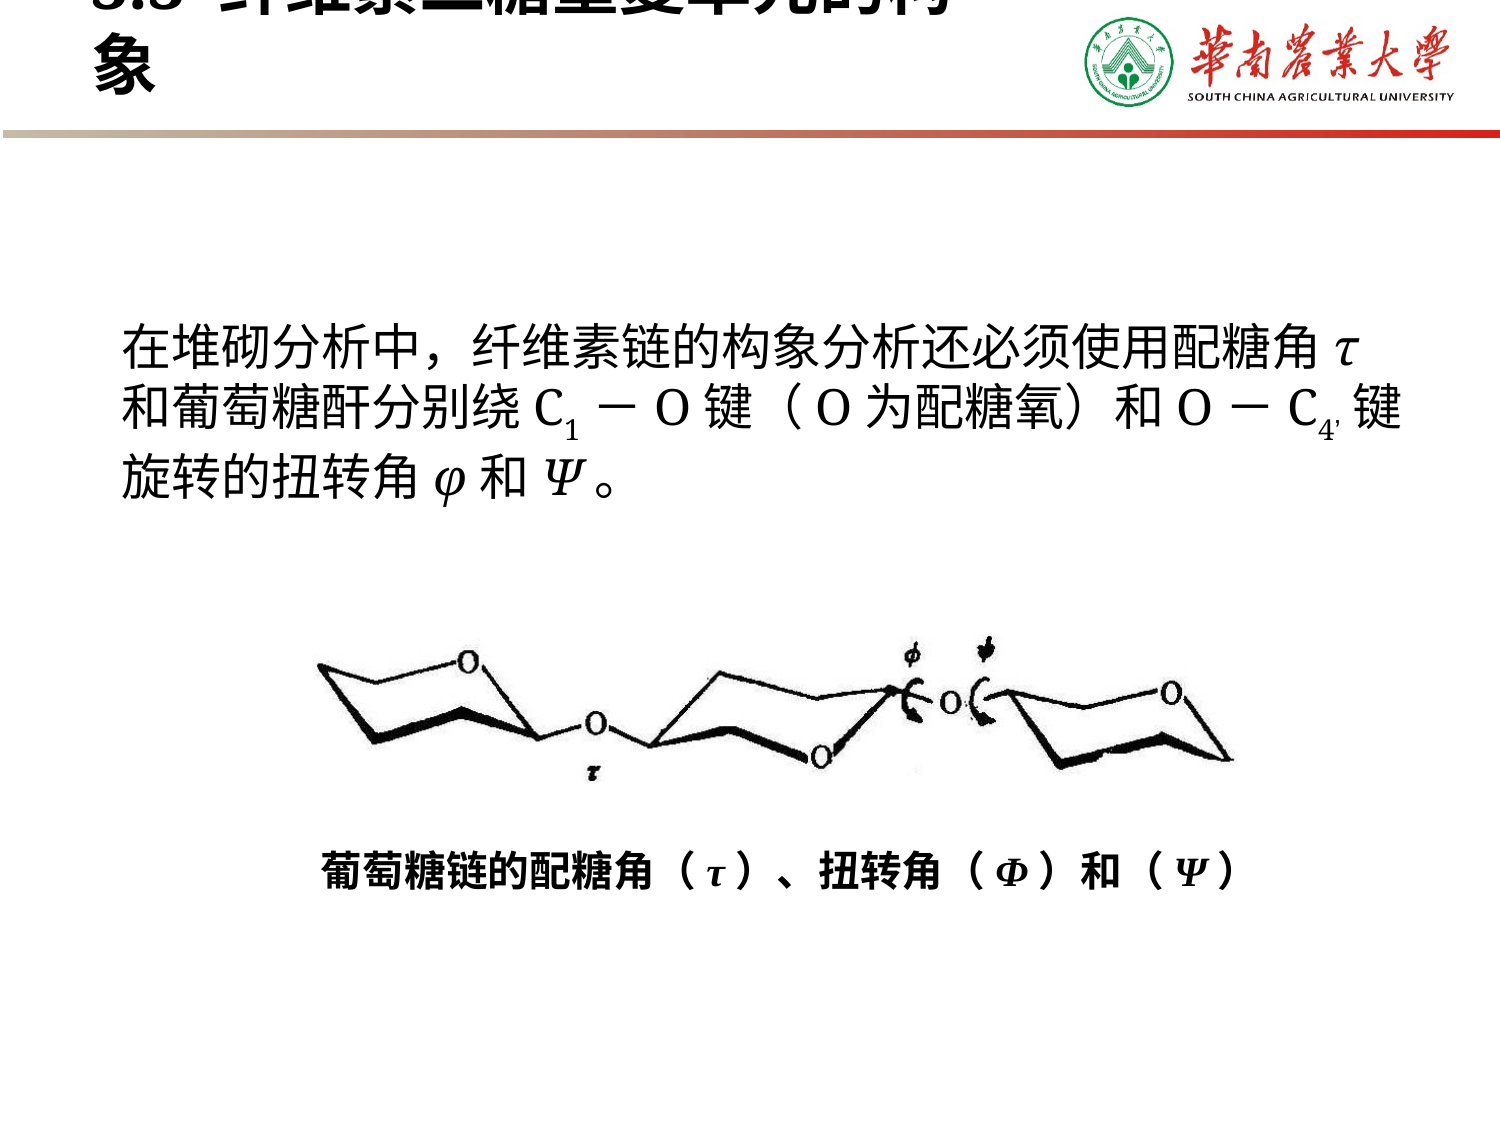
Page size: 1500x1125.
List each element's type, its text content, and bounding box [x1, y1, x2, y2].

text_box 3.3 纤维素二糖重复单元的构象 [76, 7, 1024, 111]
text_box 葡萄糖链的配糖角（τ）、扭转角（Φ）和（Ψ） [242, 837, 1288, 903]
picture [1024, 0, 1500, 125]
title 在堆砌分析中，纤维素链的构象分析还必须使用配糖角τ和葡萄糖酐分别绕C1－O键（O为配糖氧）和O－C4’键旋转的扭转角φ和Ψ。 [106, 307, 1424, 514]
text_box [313, 633, 1239, 784]
